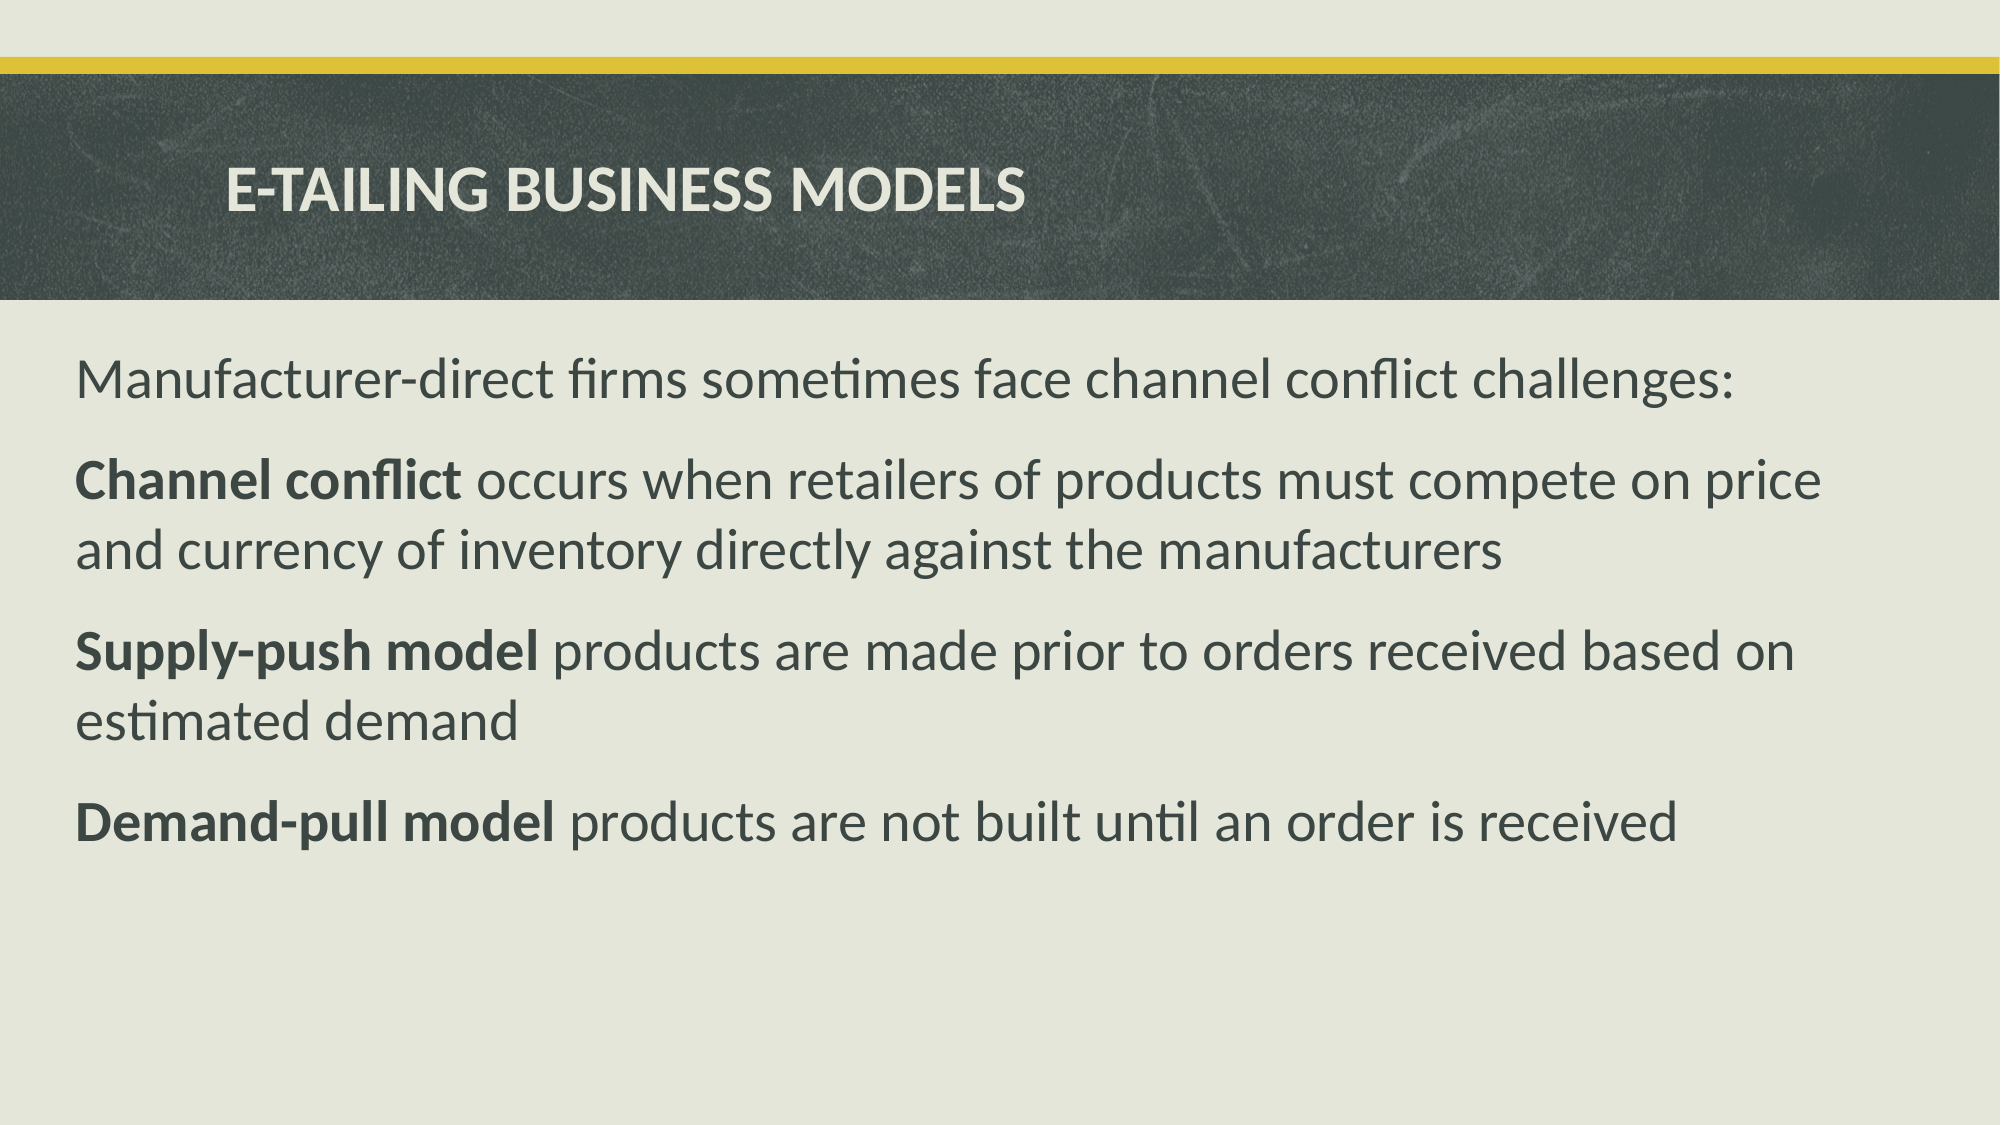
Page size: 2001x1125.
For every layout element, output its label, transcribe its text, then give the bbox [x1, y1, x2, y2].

list Manufacturer-direct firms sometimes face channel conflict challenges: Channel conflict occurs when retailers of products must compete on price and currency of inventory directly against the manufacturers Supply-push model products are made prior to orders received based on estimated demand Demand-pull model products are not built until an order is received [60, 332, 1935, 1066]
title E-TAILING BUSINESS MODELS [210, 76, 1790, 300]
picture [0, 74, 2000, 300]
